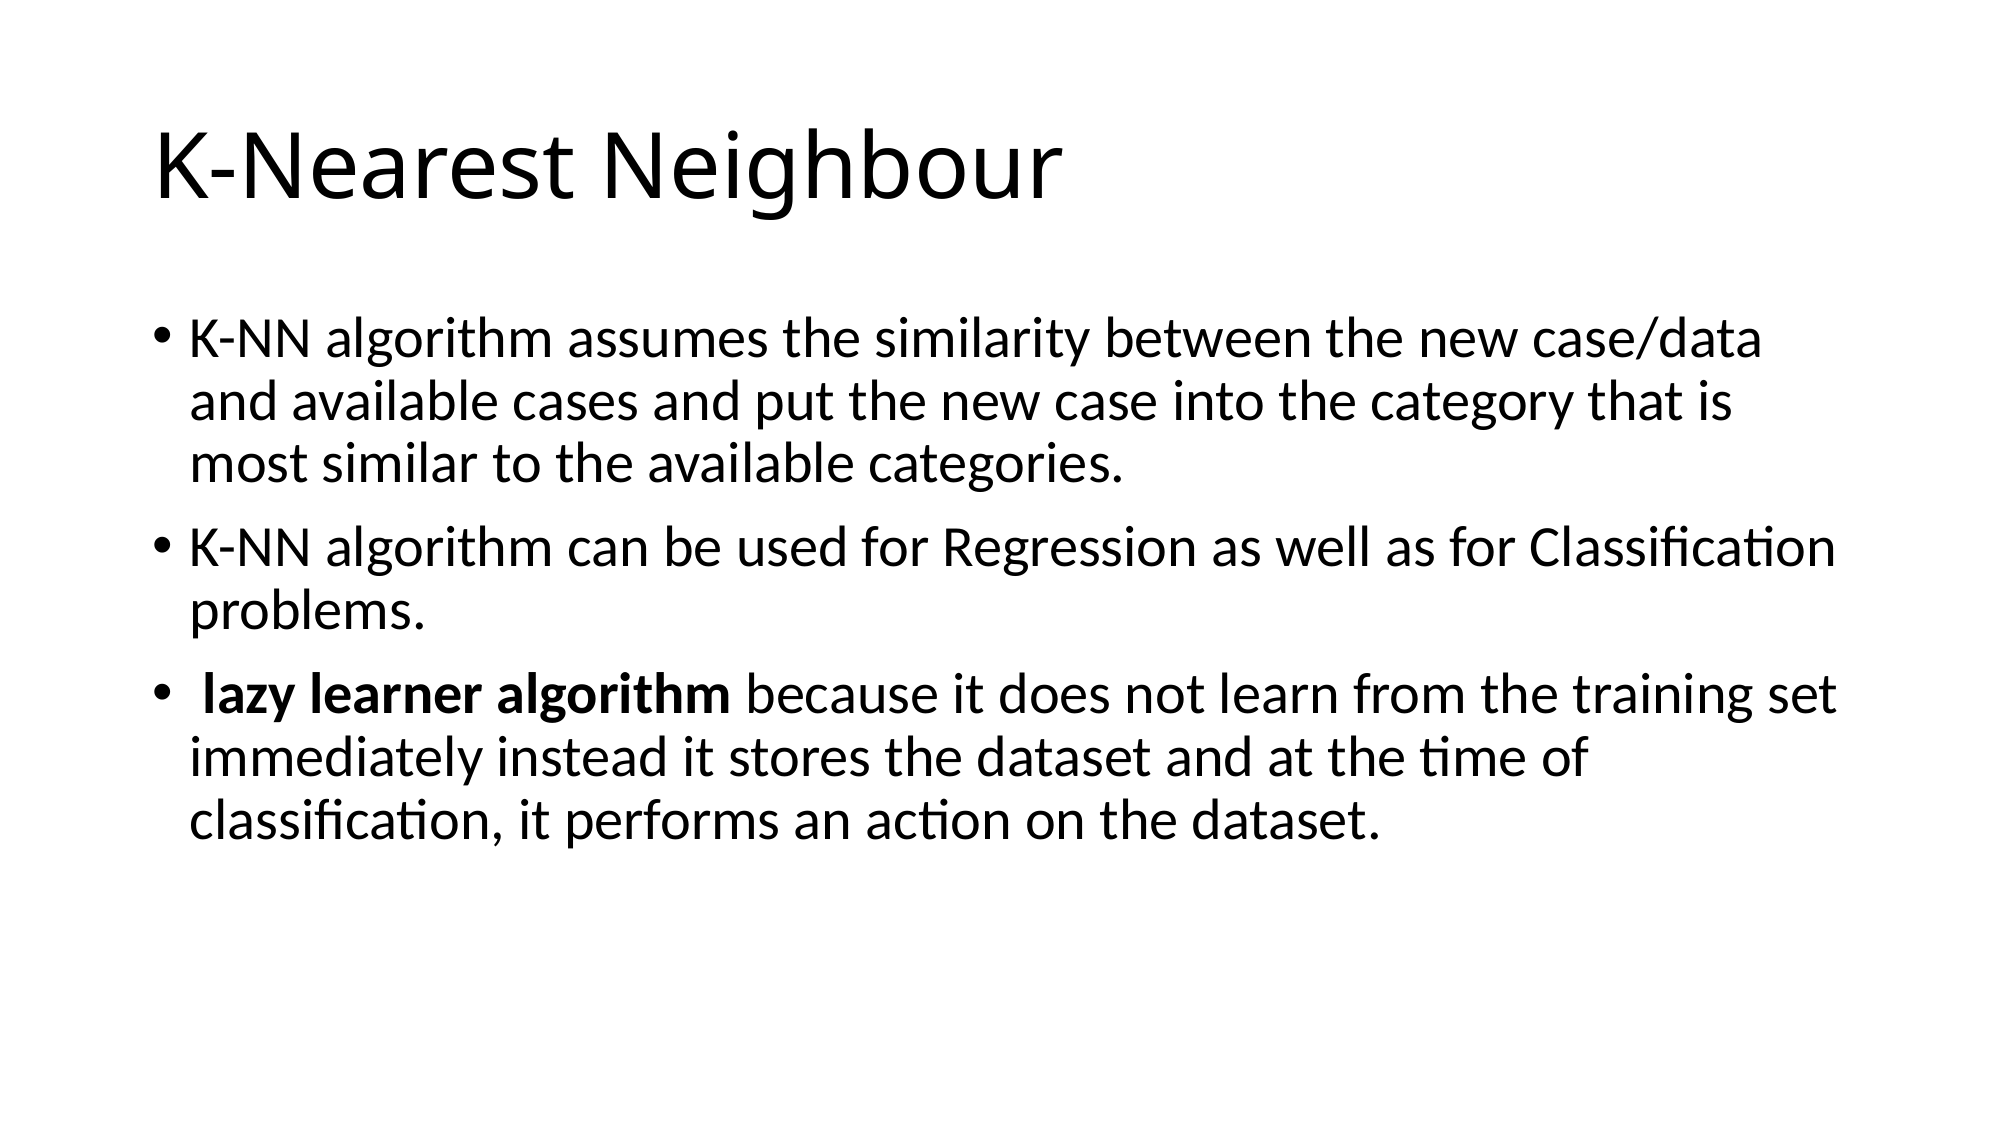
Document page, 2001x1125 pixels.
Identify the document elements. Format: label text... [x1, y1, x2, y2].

text_box K-Nearest Neighbour [137, 59, 1863, 278]
text_box K-NN algorithm assumes the similarity between the new case/data and available cases and put the new case into the category that is most similar to the available categories. K-NN algorithm can be used for Regression as well as for Classification problems. lazy learner algorithm because it does not learn from the training set immediately instead it stores the dataset and at the time of classification, it performs an action on the dataset. [137, 299, 1863, 1014]
